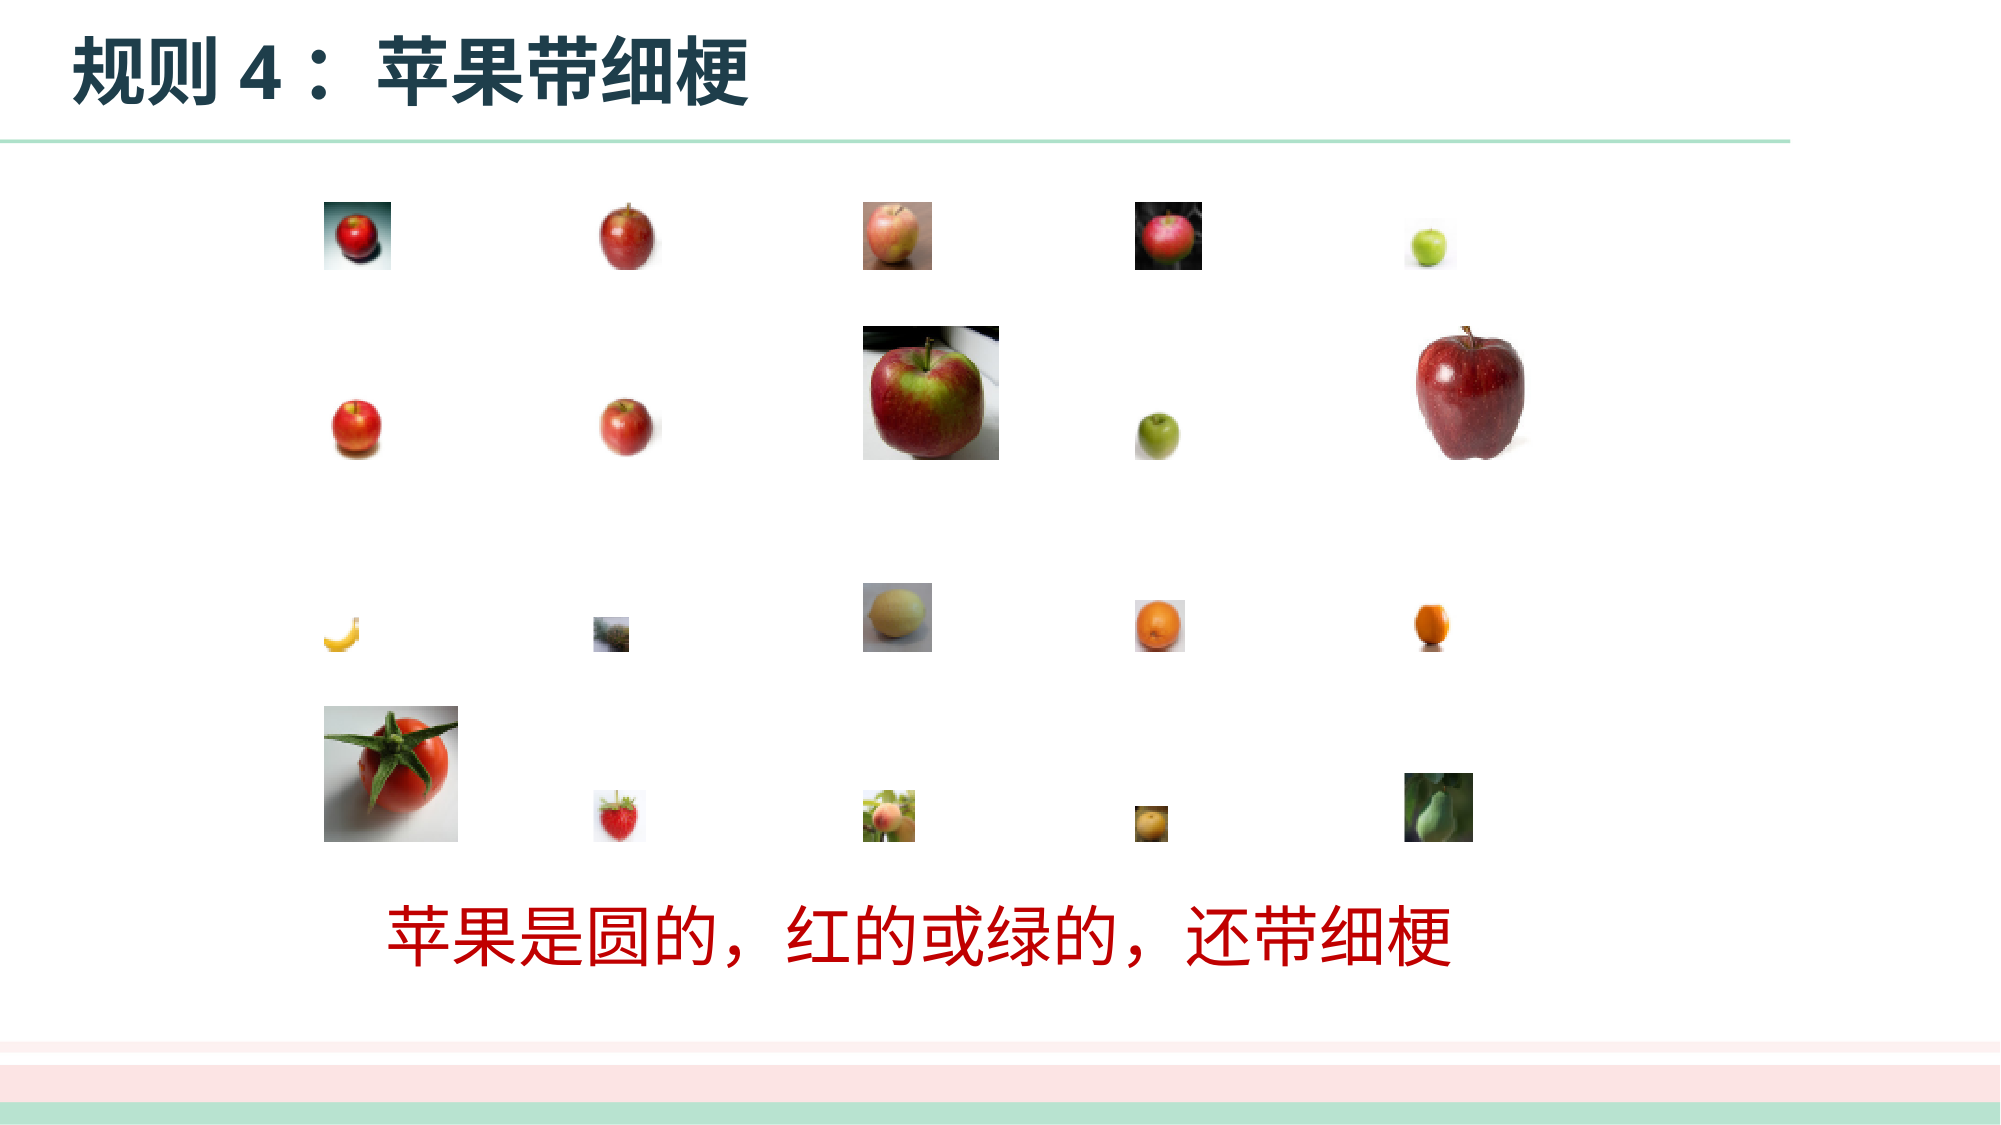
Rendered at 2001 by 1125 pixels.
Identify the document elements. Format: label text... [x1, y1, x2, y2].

title 规则4：苹果带细梗 [56, 11, 1782, 140]
picture [0, 0, 2001, 1125]
text_box 苹果是圆的，红的或绿的，还带细梗 [370, 887, 1469, 983]
